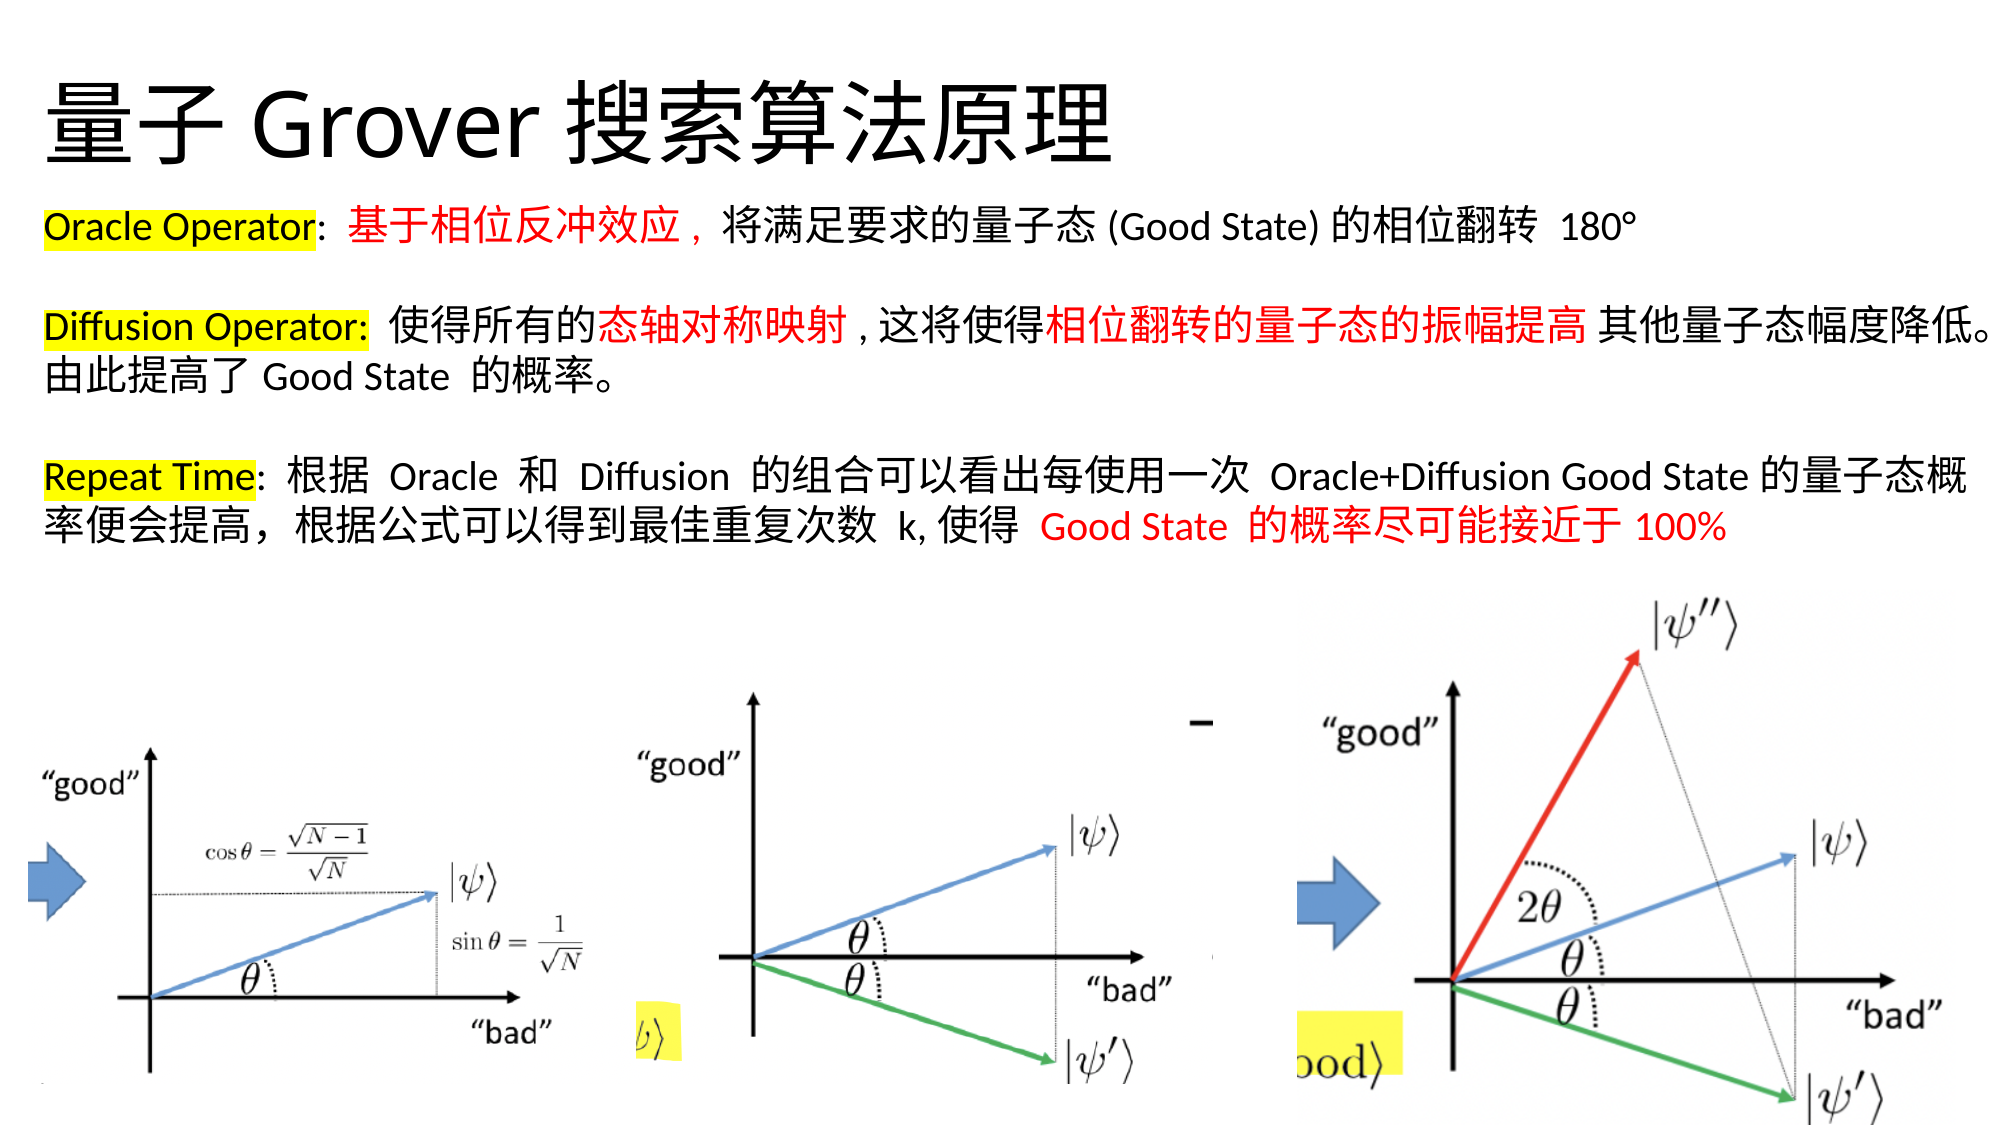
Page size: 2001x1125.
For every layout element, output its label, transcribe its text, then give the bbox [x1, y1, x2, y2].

title 量子Grover搜索算法原理 [28, 18, 1754, 191]
picture [1297, 589, 1956, 1125]
picture [28, 656, 1213, 1084]
text_box Oracle Operator: 基于相位反冲效应, 将满足要求的量子态(Good State)的相位翻转 180° Diffusion Operator: 使得所有的态轴对称映射,这将使得相位翻转的量子态的振幅提高 其他量子态幅度降低。由此提高了Good State 的概率。 Repeat Time: 根据 Oracle 和 Diffusion 的组合可以看出每使用一次 Oracle+Diffusion Good State的量子态概率便会提高，根据公式可以得到最佳重复次数 k,使得 Good State 的概率尽可能接近于100% [28, 191, 2000, 692]
